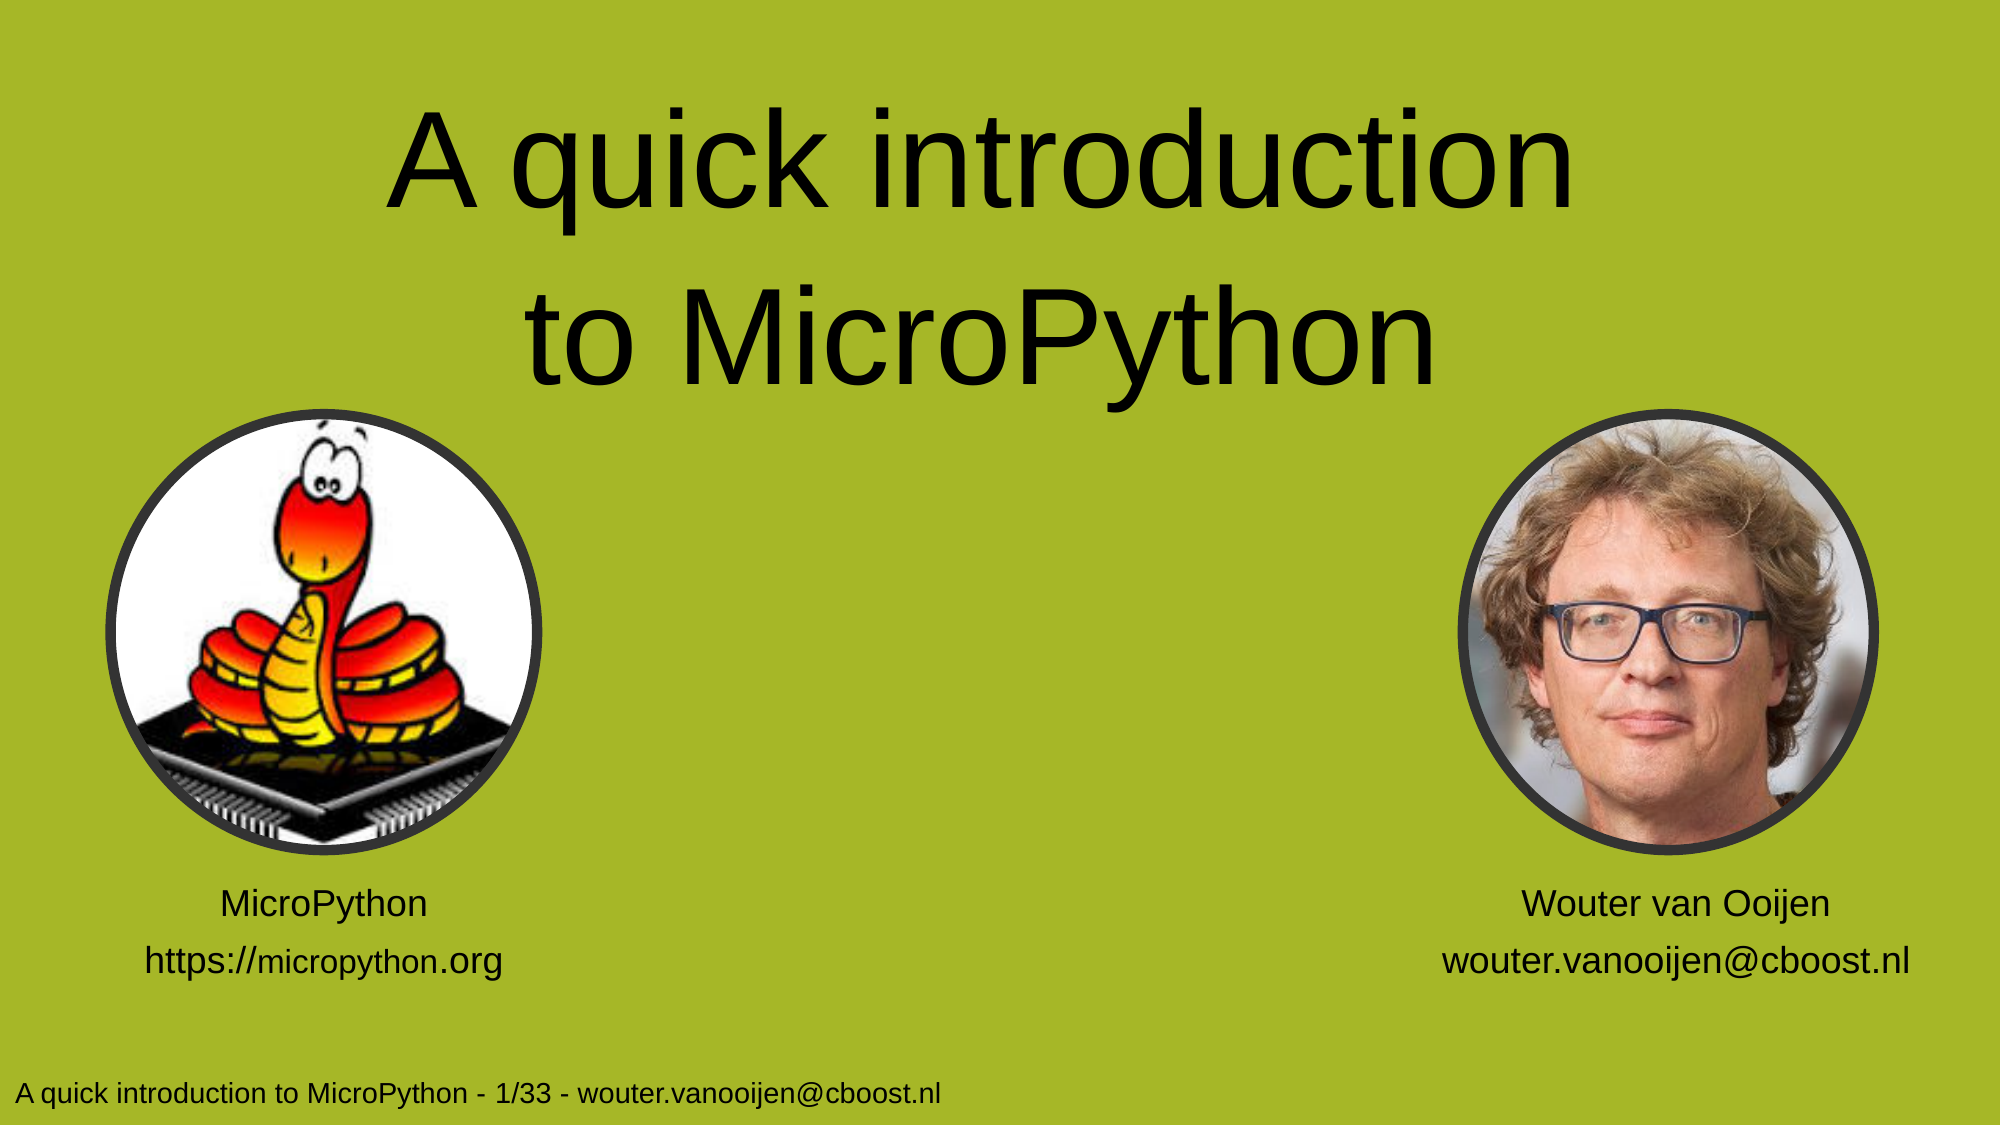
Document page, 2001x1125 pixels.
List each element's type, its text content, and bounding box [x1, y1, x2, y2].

text_box MicroPython https://micropython.org [64, 870, 583, 1018]
text_box A quick introduction to MicroPython [333, 51, 1632, 458]
picture [1462, 413, 1875, 851]
picture [110, 413, 538, 851]
text_box Wouter van Ooijen wouter.vanooijen@cboost.nl [1416, 870, 1936, 1018]
